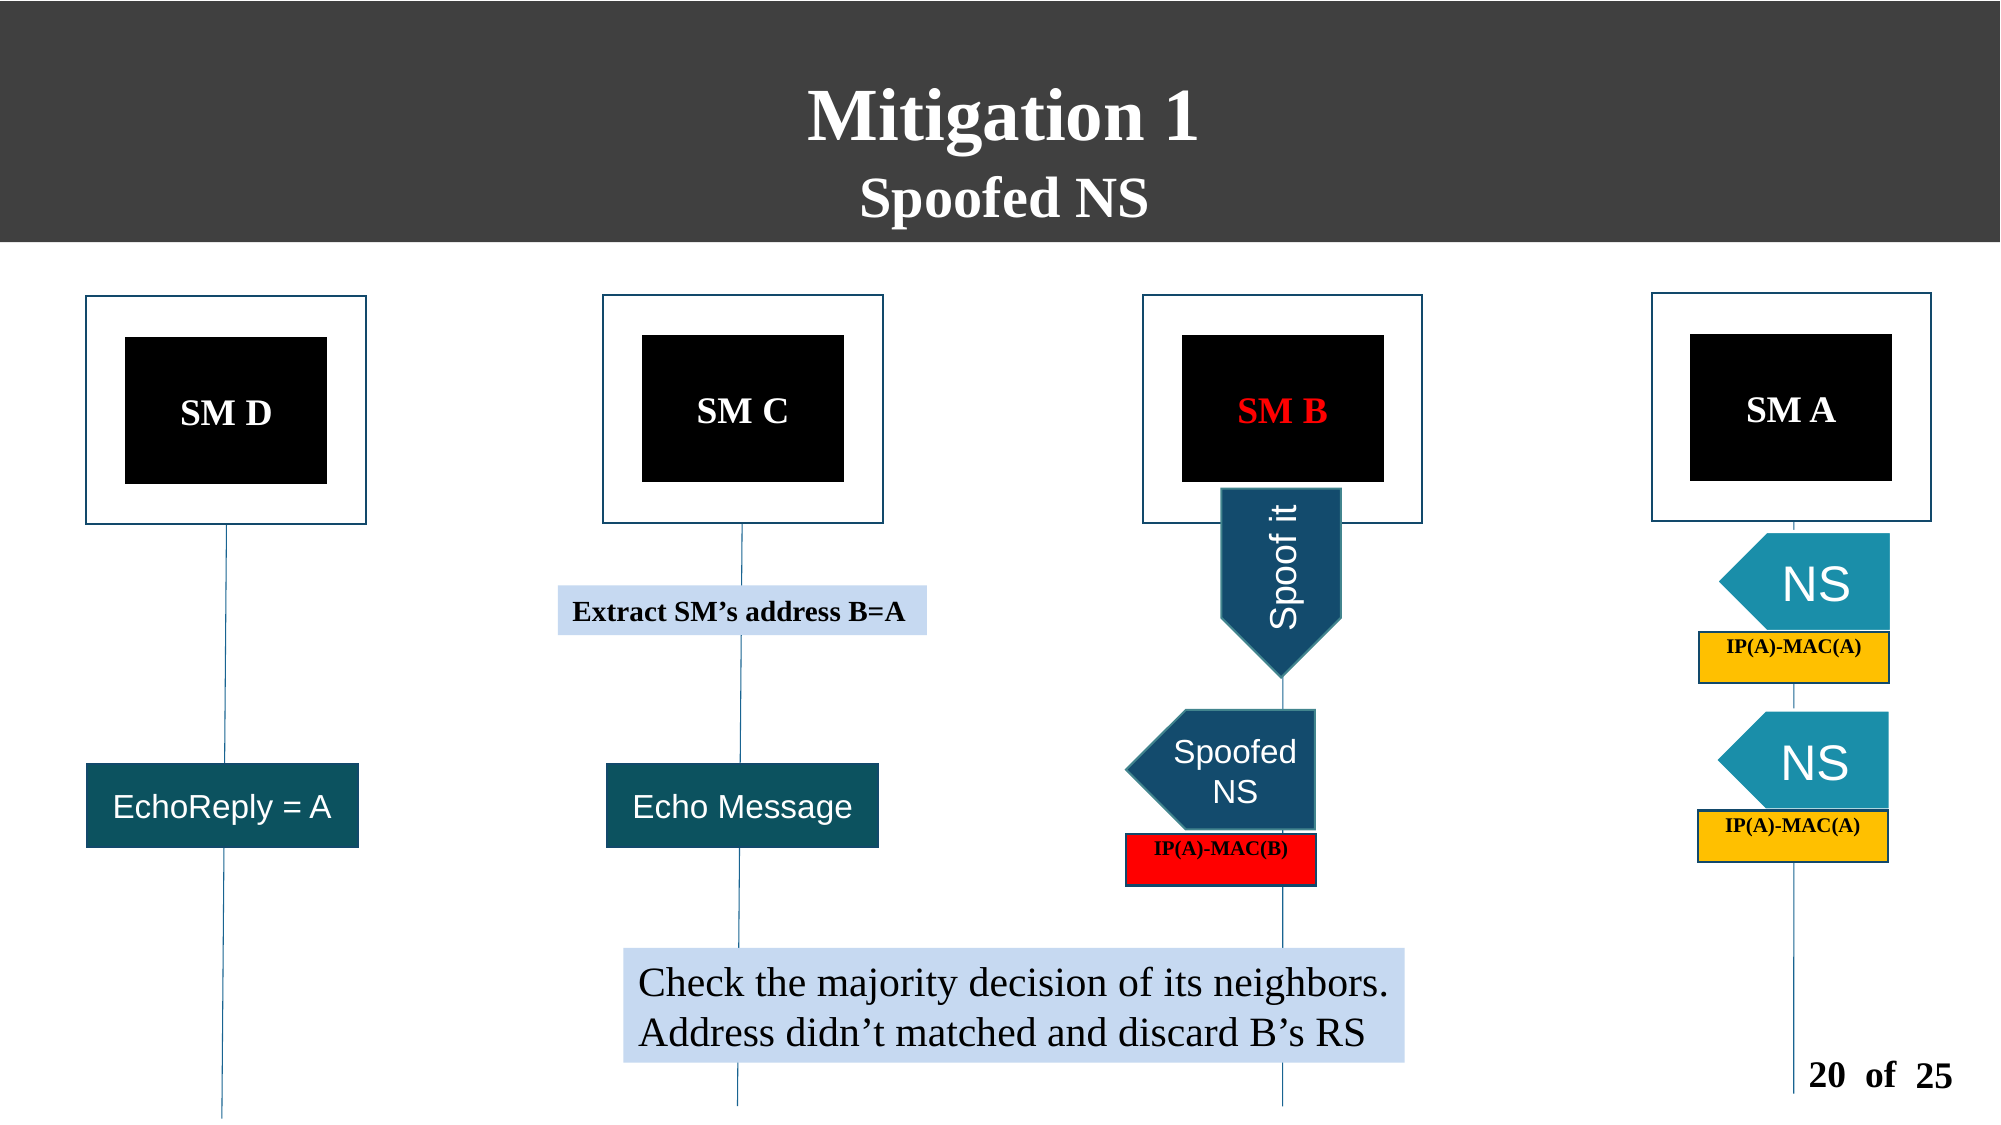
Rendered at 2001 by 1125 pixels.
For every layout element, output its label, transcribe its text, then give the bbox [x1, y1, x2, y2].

text_box Check the majority decision of its neighbors. Address didn’t matched and discard B’s RS [623, 947, 1405, 1063]
text_box Mitigation 1 [55, 56, 1954, 139]
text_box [1793, 1042, 1990, 1114]
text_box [1142, 294, 1423, 523]
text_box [346, 709, 1125, 716]
text_box Spoof it [1220, 523, 1342, 680]
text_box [1699, 531, 1892, 684]
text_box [1651, 293, 1932, 522]
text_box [1697, 709, 1891, 862]
text_box EchoReply = A [86, 763, 359, 848]
text_box Echo Message [606, 763, 879, 848]
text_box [86, 296, 367, 525]
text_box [603, 294, 883, 523]
text_box Extract SM’s address B=A [557, 585, 927, 636]
text_box Spoofed NS [55, 139, 1954, 259]
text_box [1125, 709, 1316, 886]
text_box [0, 715, 626, 722]
text_box [0, 0, 2000, 243]
